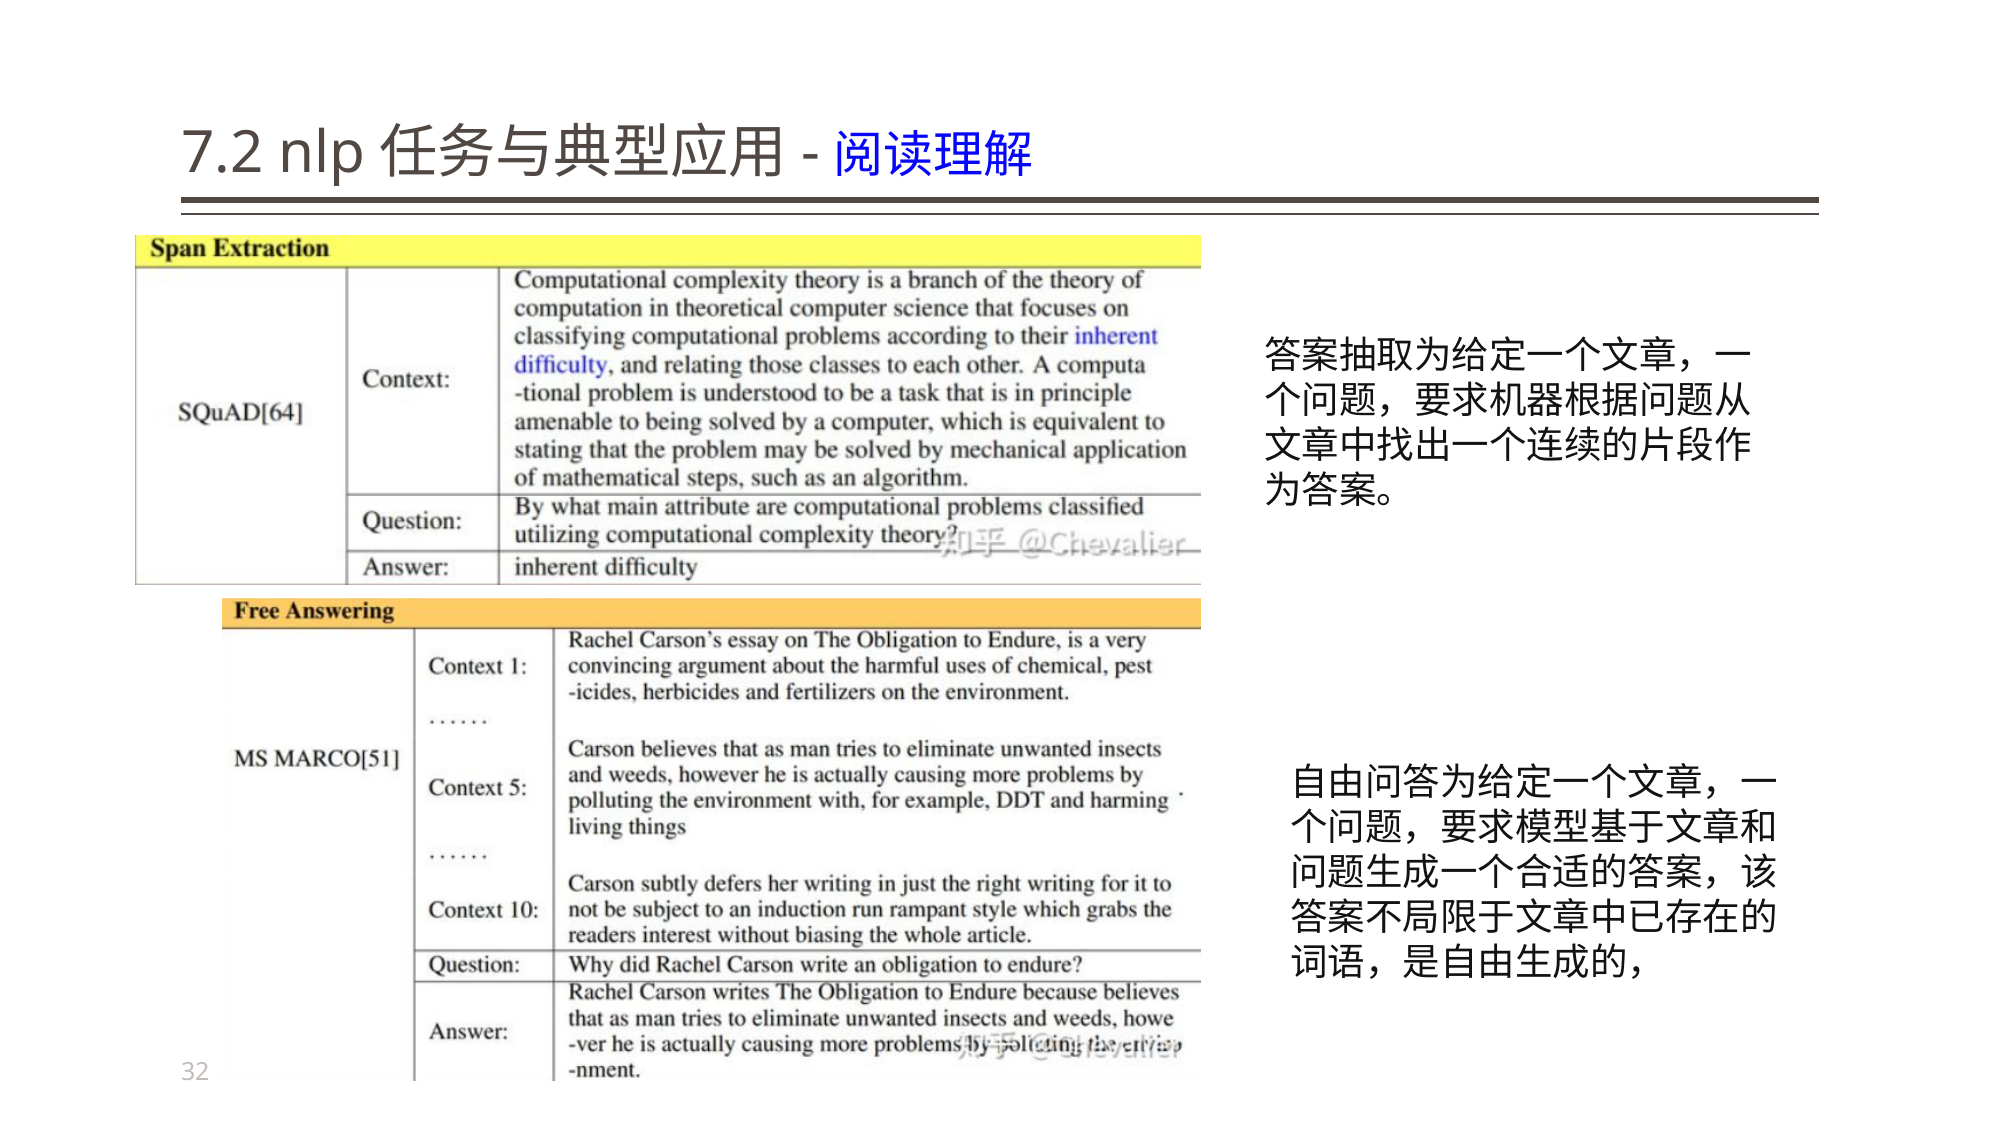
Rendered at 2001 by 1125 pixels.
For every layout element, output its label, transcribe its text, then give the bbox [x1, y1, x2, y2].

slide_number 32 [181, 1042, 481, 1103]
picture [222, 598, 1201, 1081]
picture [135, 235, 1201, 585]
text_box 自由问答为给定一个文章，一个问题，要求模型基于文章和问题生成一个合适的答案，该答案不局限于文章中已存在的词语，是自由生成的， [1275, 750, 1811, 990]
text_box 答案抽取为给定一个文章，一个问题，要求机器根据问题从文章中找出一个连续的片段作为答案。 [1249, 324, 1785, 519]
title 7.2 nlp任务与典型应用-阅读理解 [181, 12, 1819, 193]
